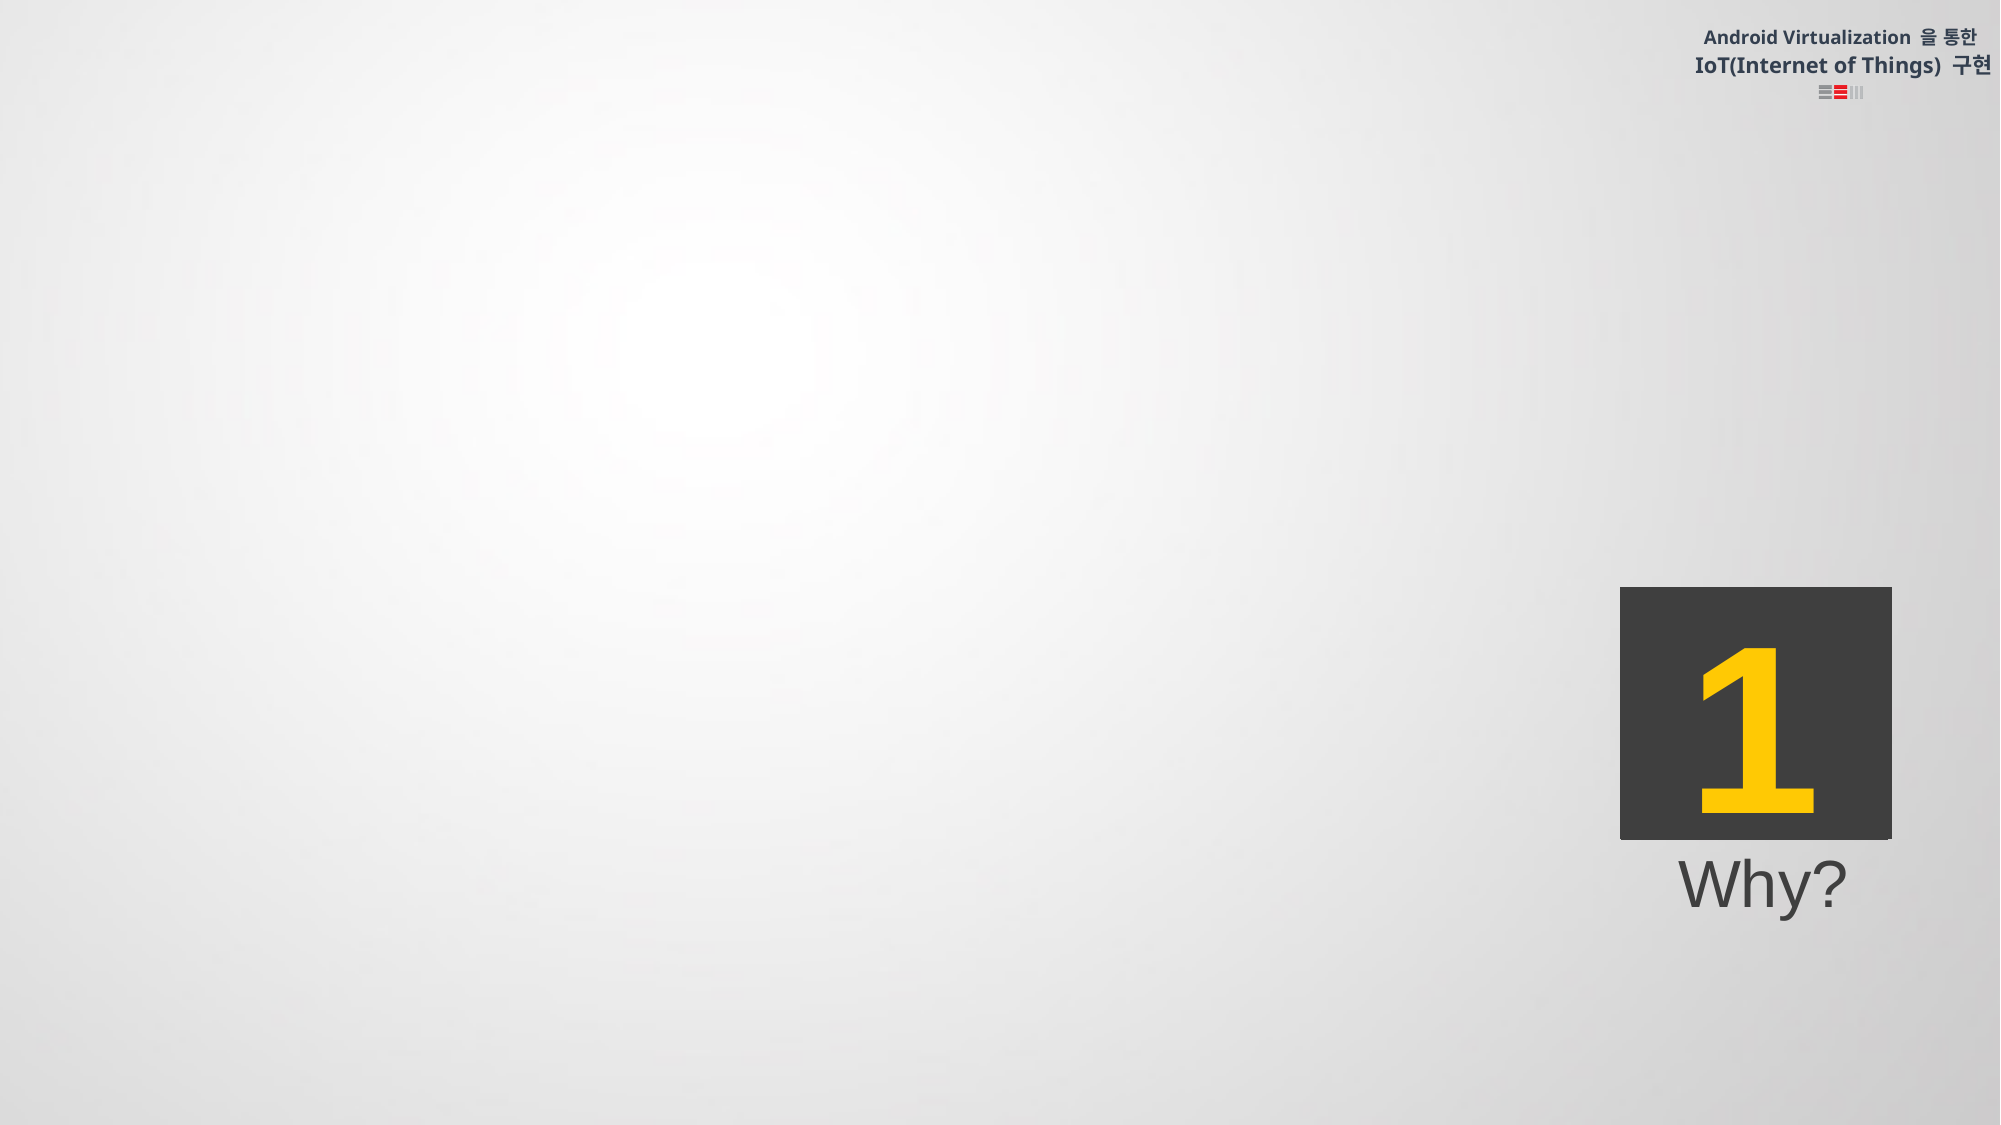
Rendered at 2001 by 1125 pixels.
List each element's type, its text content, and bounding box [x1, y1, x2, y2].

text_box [1691, 18, 1997, 101]
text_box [1621, 566, 1892, 872]
picture [0, 0, 2000, 1125]
text_box Why? [1663, 872, 1864, 929]
